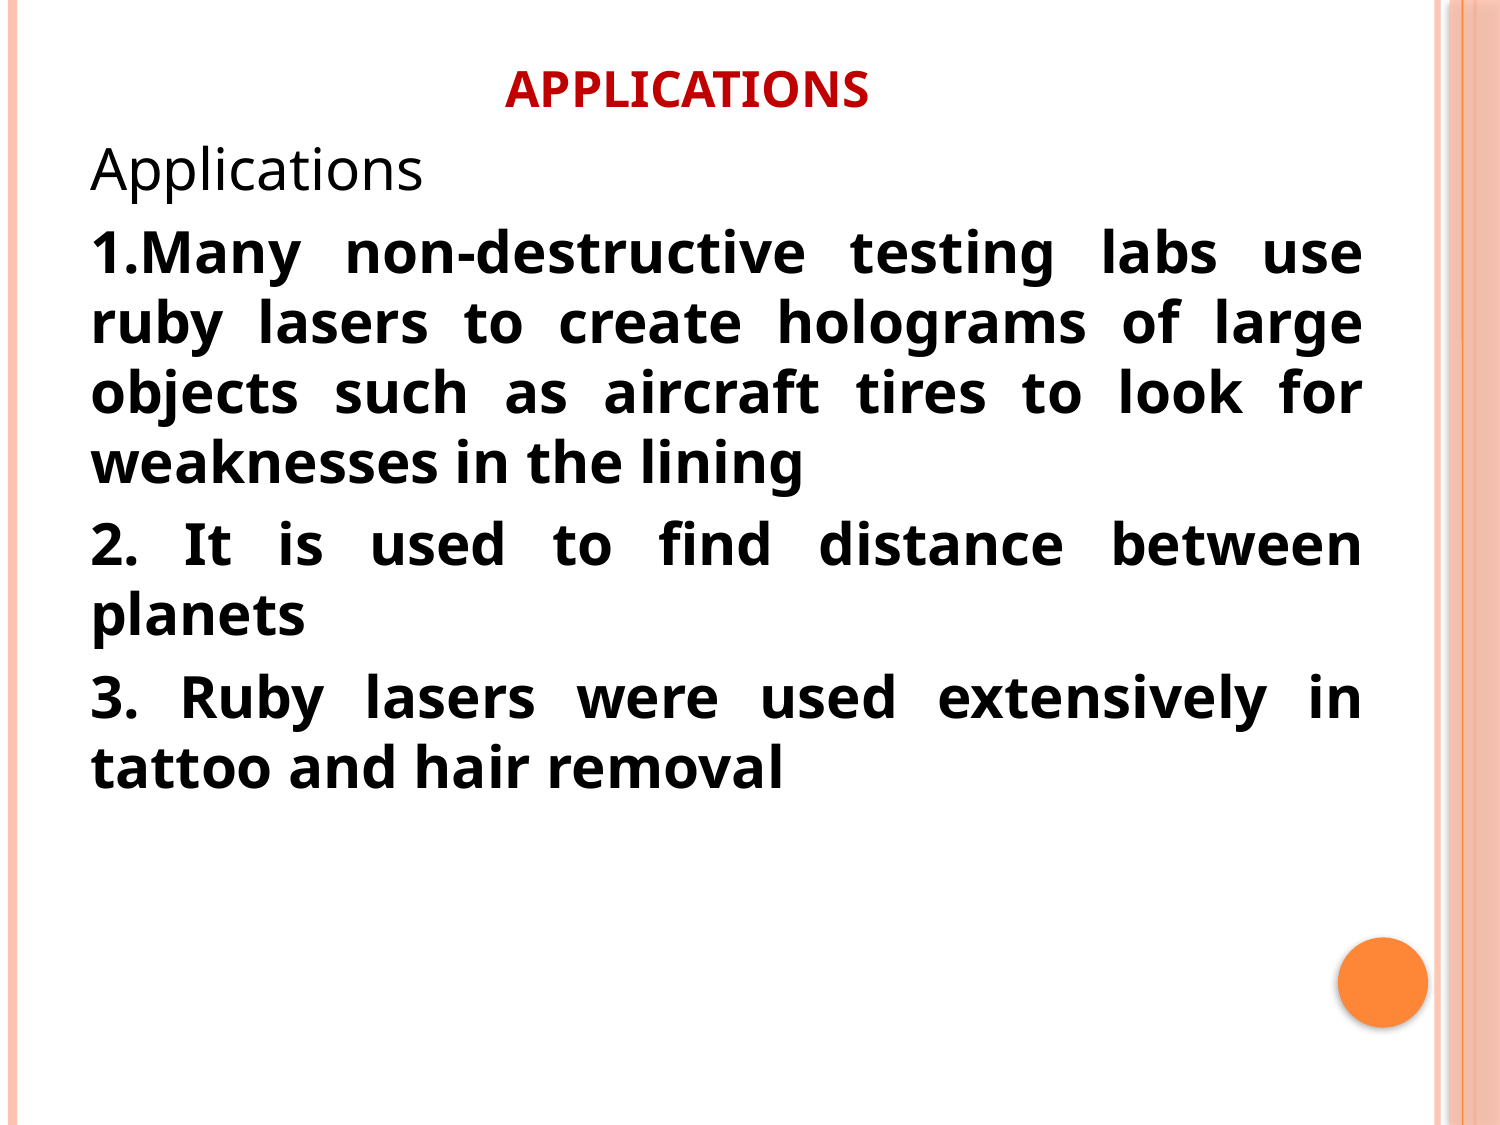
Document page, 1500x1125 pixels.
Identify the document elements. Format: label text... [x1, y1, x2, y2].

list Applications 1.Many non-destructive testing labs use ruby lasers to create holograms of large objects such as aircraft tires to look for weaknesses in the lining 2. It is used to find distance between planets 3. Ruby lasers were used extensively in tattoo and hair removal [75, 125, 1380, 1062]
title Applications [75, 45, 1300, 125]
